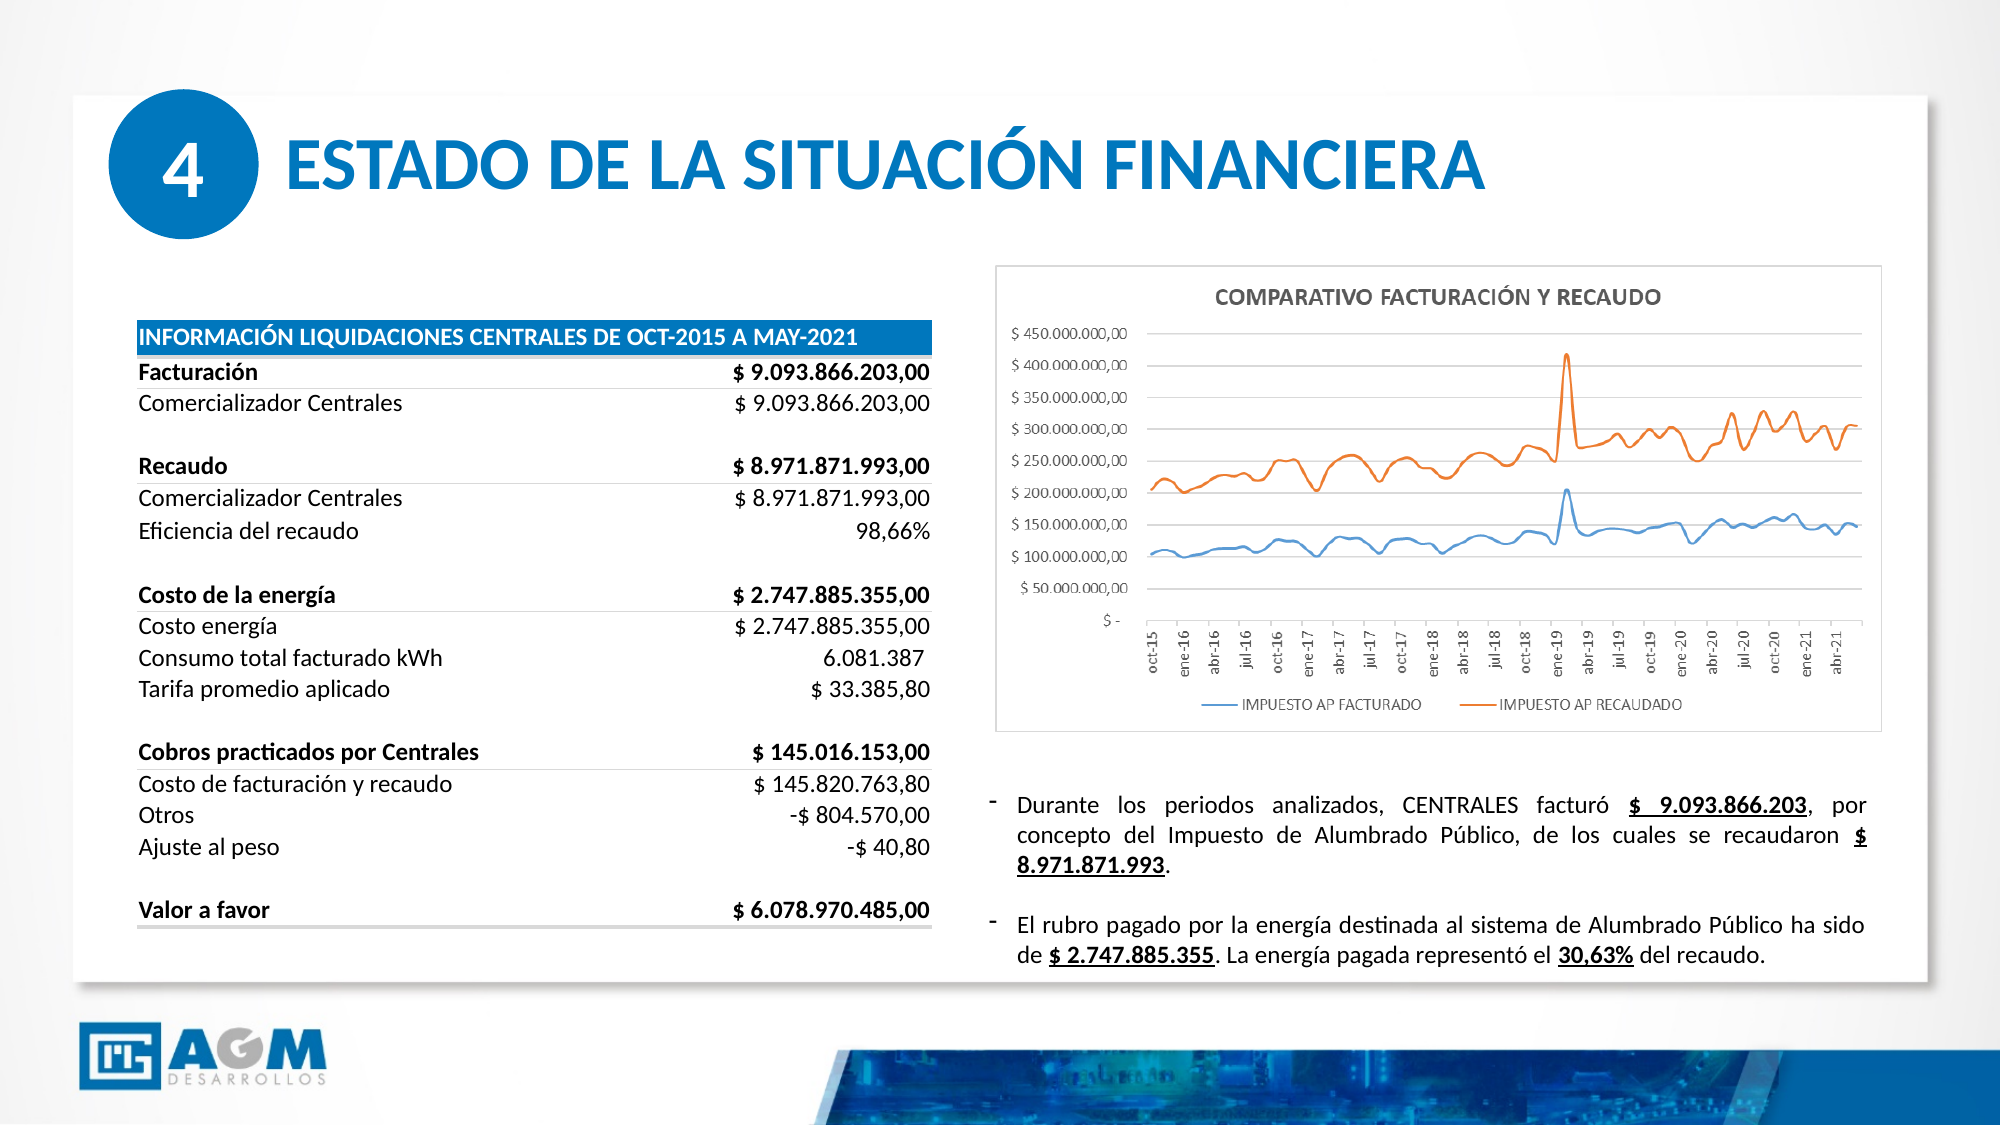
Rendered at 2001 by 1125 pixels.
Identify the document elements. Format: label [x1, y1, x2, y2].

list [0, 0, 2000, 1125]
picture [995, 265, 1882, 732]
